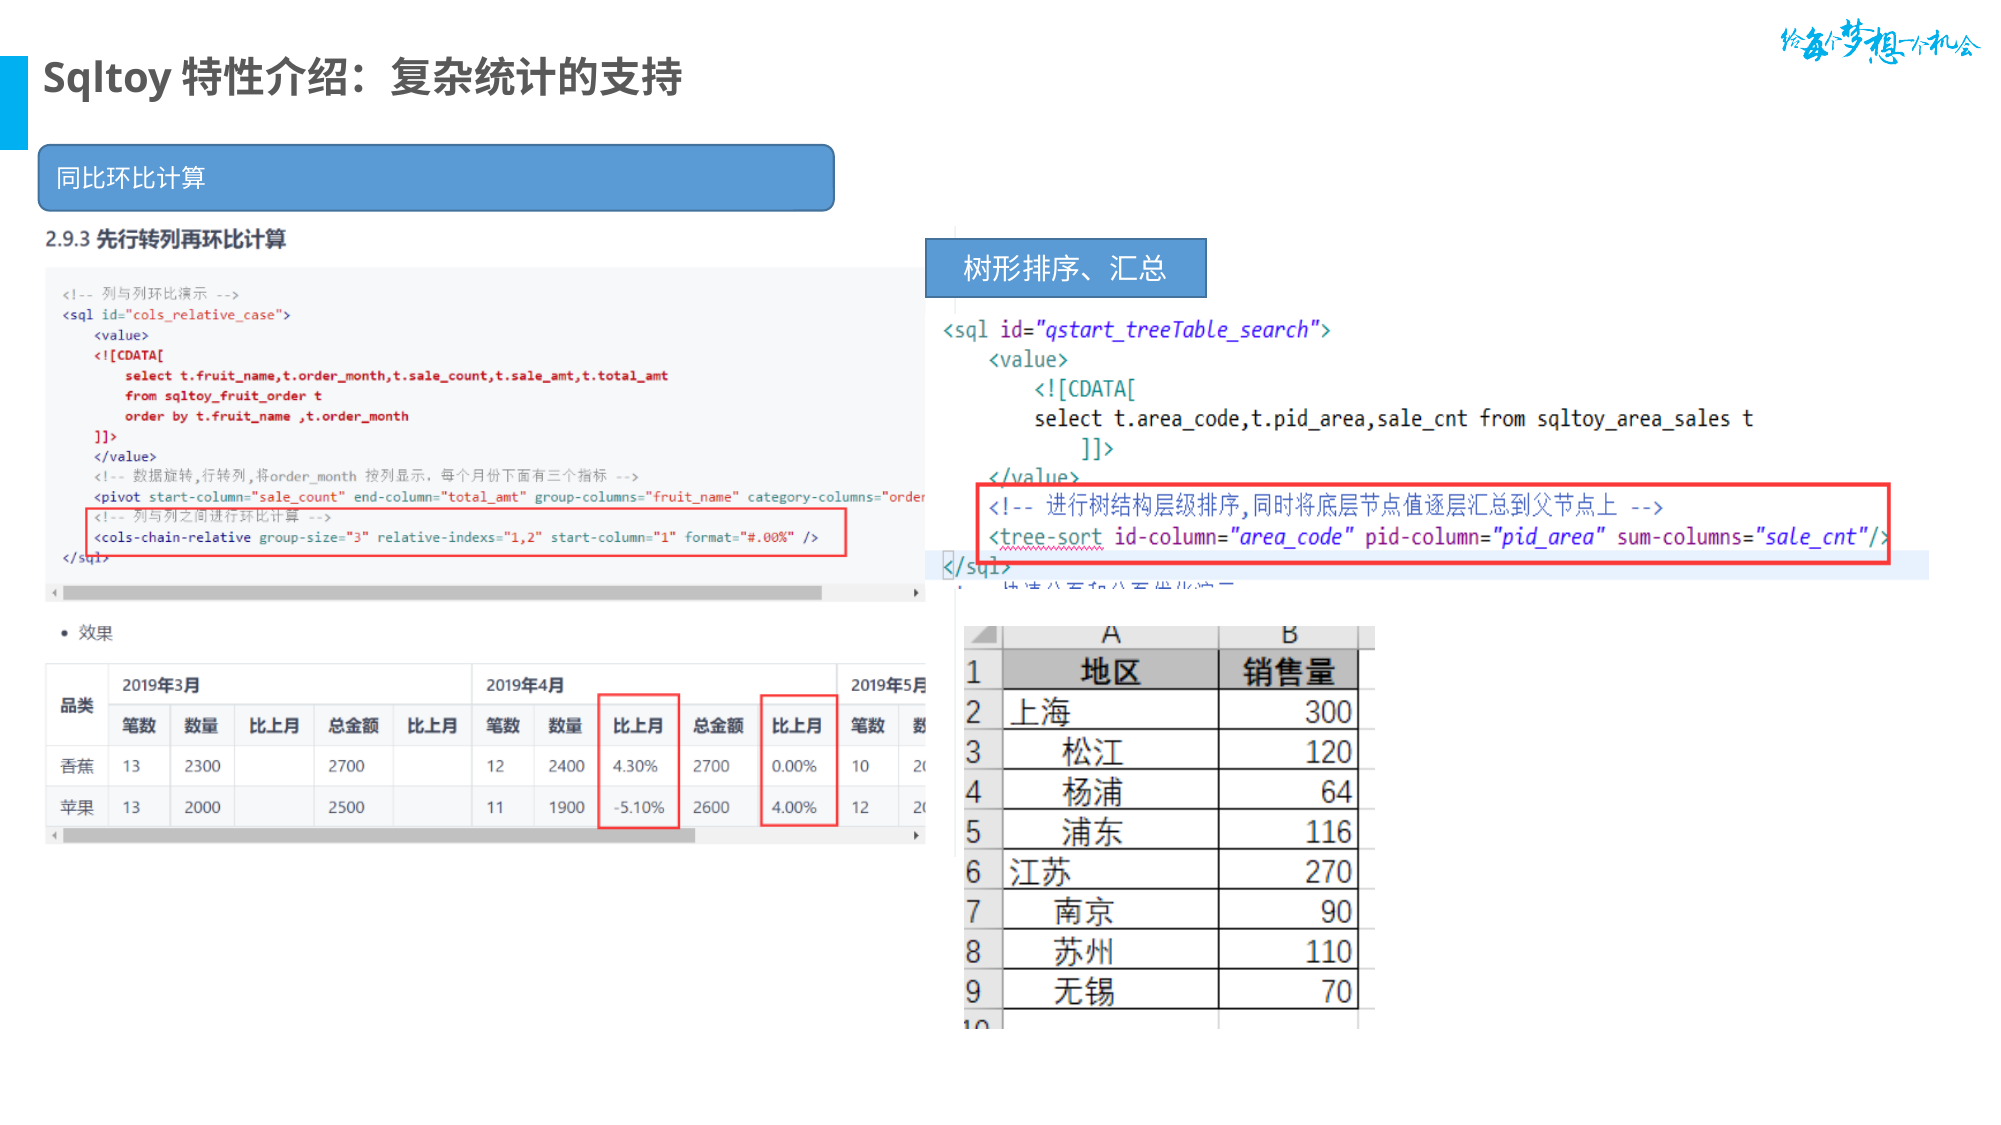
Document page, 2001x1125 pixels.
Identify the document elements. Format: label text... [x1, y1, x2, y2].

text_box [0, 56, 28, 150]
text_box 树形排序、汇总 [965, 238, 1207, 298]
text_box Sqltoy特性介绍：复杂统计的支持 [28, 43, 1629, 109]
picture [1775, 15, 1987, 72]
picture [38, 226, 1929, 1029]
text_box 同比环比计算 [37, 143, 835, 212]
